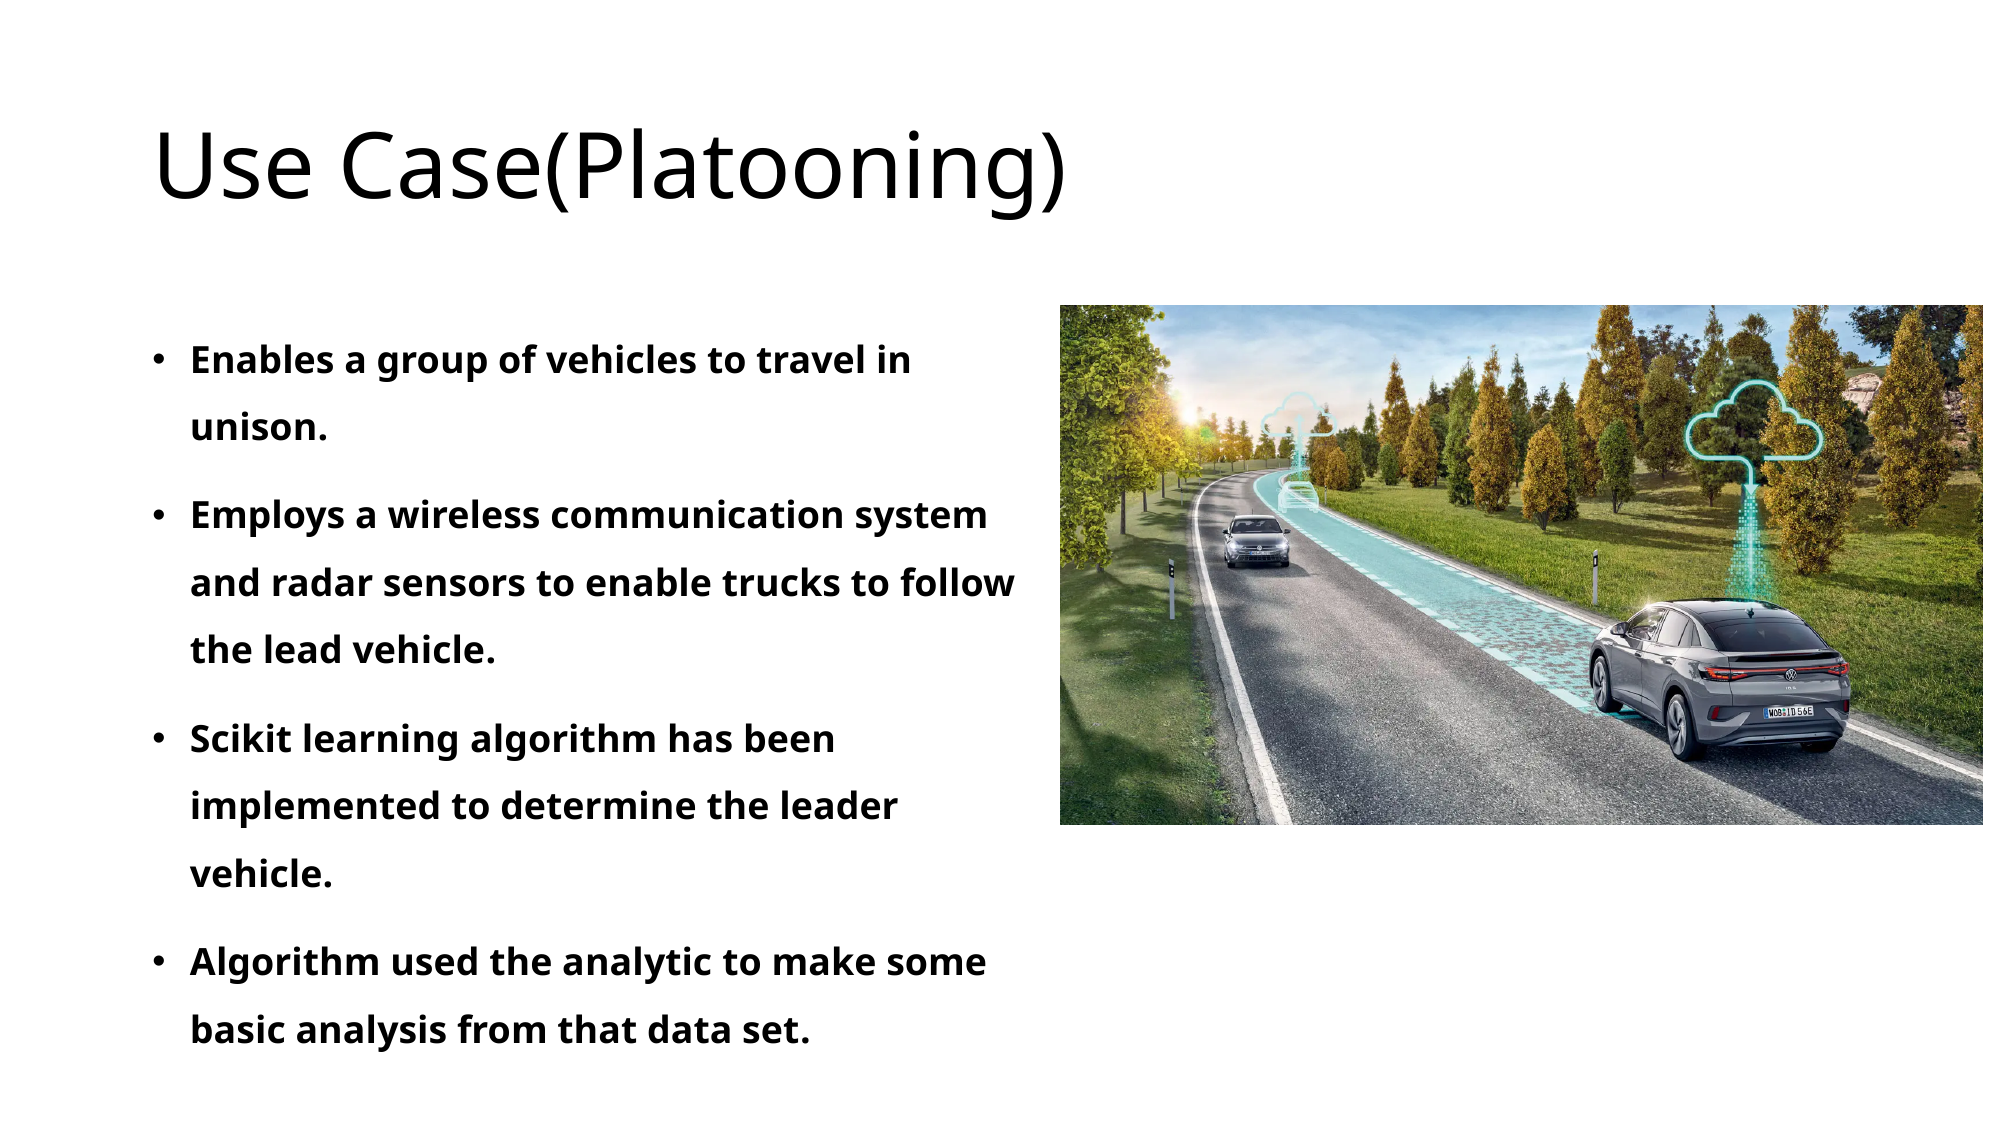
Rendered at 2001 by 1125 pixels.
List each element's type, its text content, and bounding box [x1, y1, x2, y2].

list Enables a group of vehicles to travel in unison. Employs a wireless communication system and radar sensors to enable trucks to follow the lead vehicle. Scikit learning algorithm has been implemented to determine the leader vehicle. Algorithm used the analytic to make some basic analysis from that data set. [137, 305, 1060, 1029]
picture [1060, 305, 1983, 825]
title Use Case(Platooning) [137, 59, 1863, 278]
